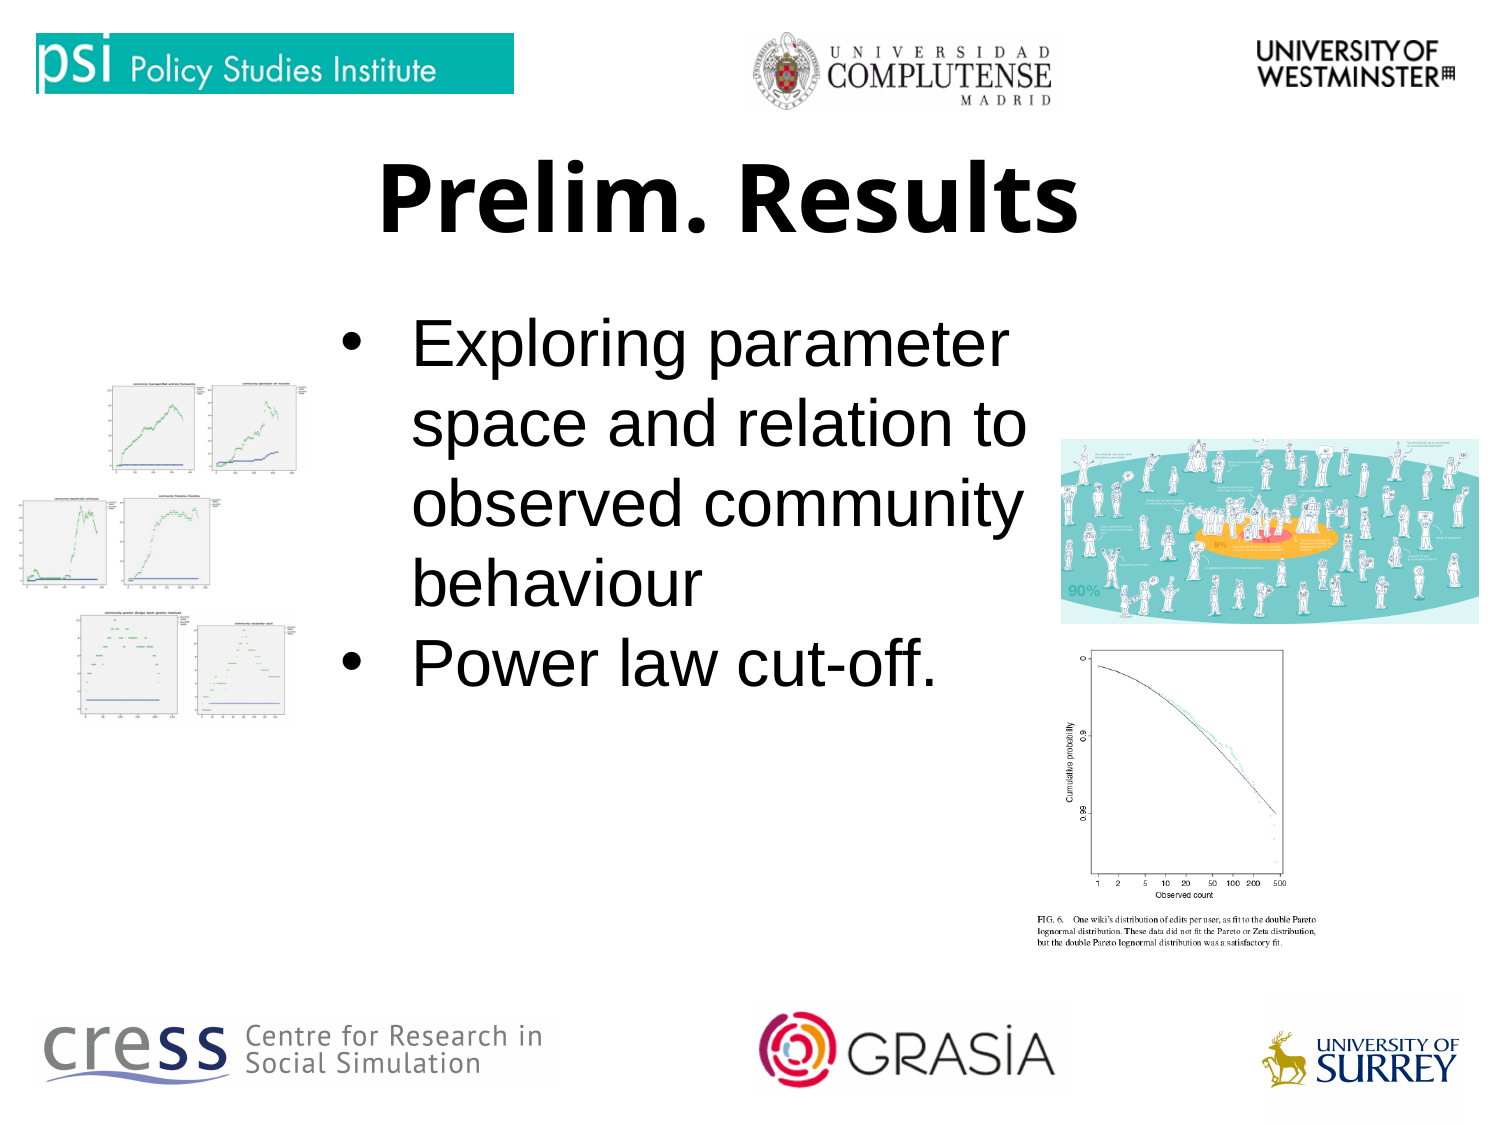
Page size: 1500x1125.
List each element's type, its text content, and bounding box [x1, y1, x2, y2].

text_box Prelim. Results [165, 129, 1291, 260]
picture [752, 1004, 1069, 1092]
picture [1262, 994, 1459, 1125]
text_box Exploring parameter space and relation to observed community behaviour Power law cut-off. [325, 292, 1170, 897]
picture [36, 32, 515, 94]
picture [1061, 439, 1480, 625]
picture [73, 607, 297, 722]
picture [1249, 32, 1459, 92]
picture [1023, 643, 1325, 958]
picture [15, 492, 225, 595]
picture [102, 377, 312, 475]
picture [35, 1015, 558, 1088]
picture [748, 31, 1062, 113]
